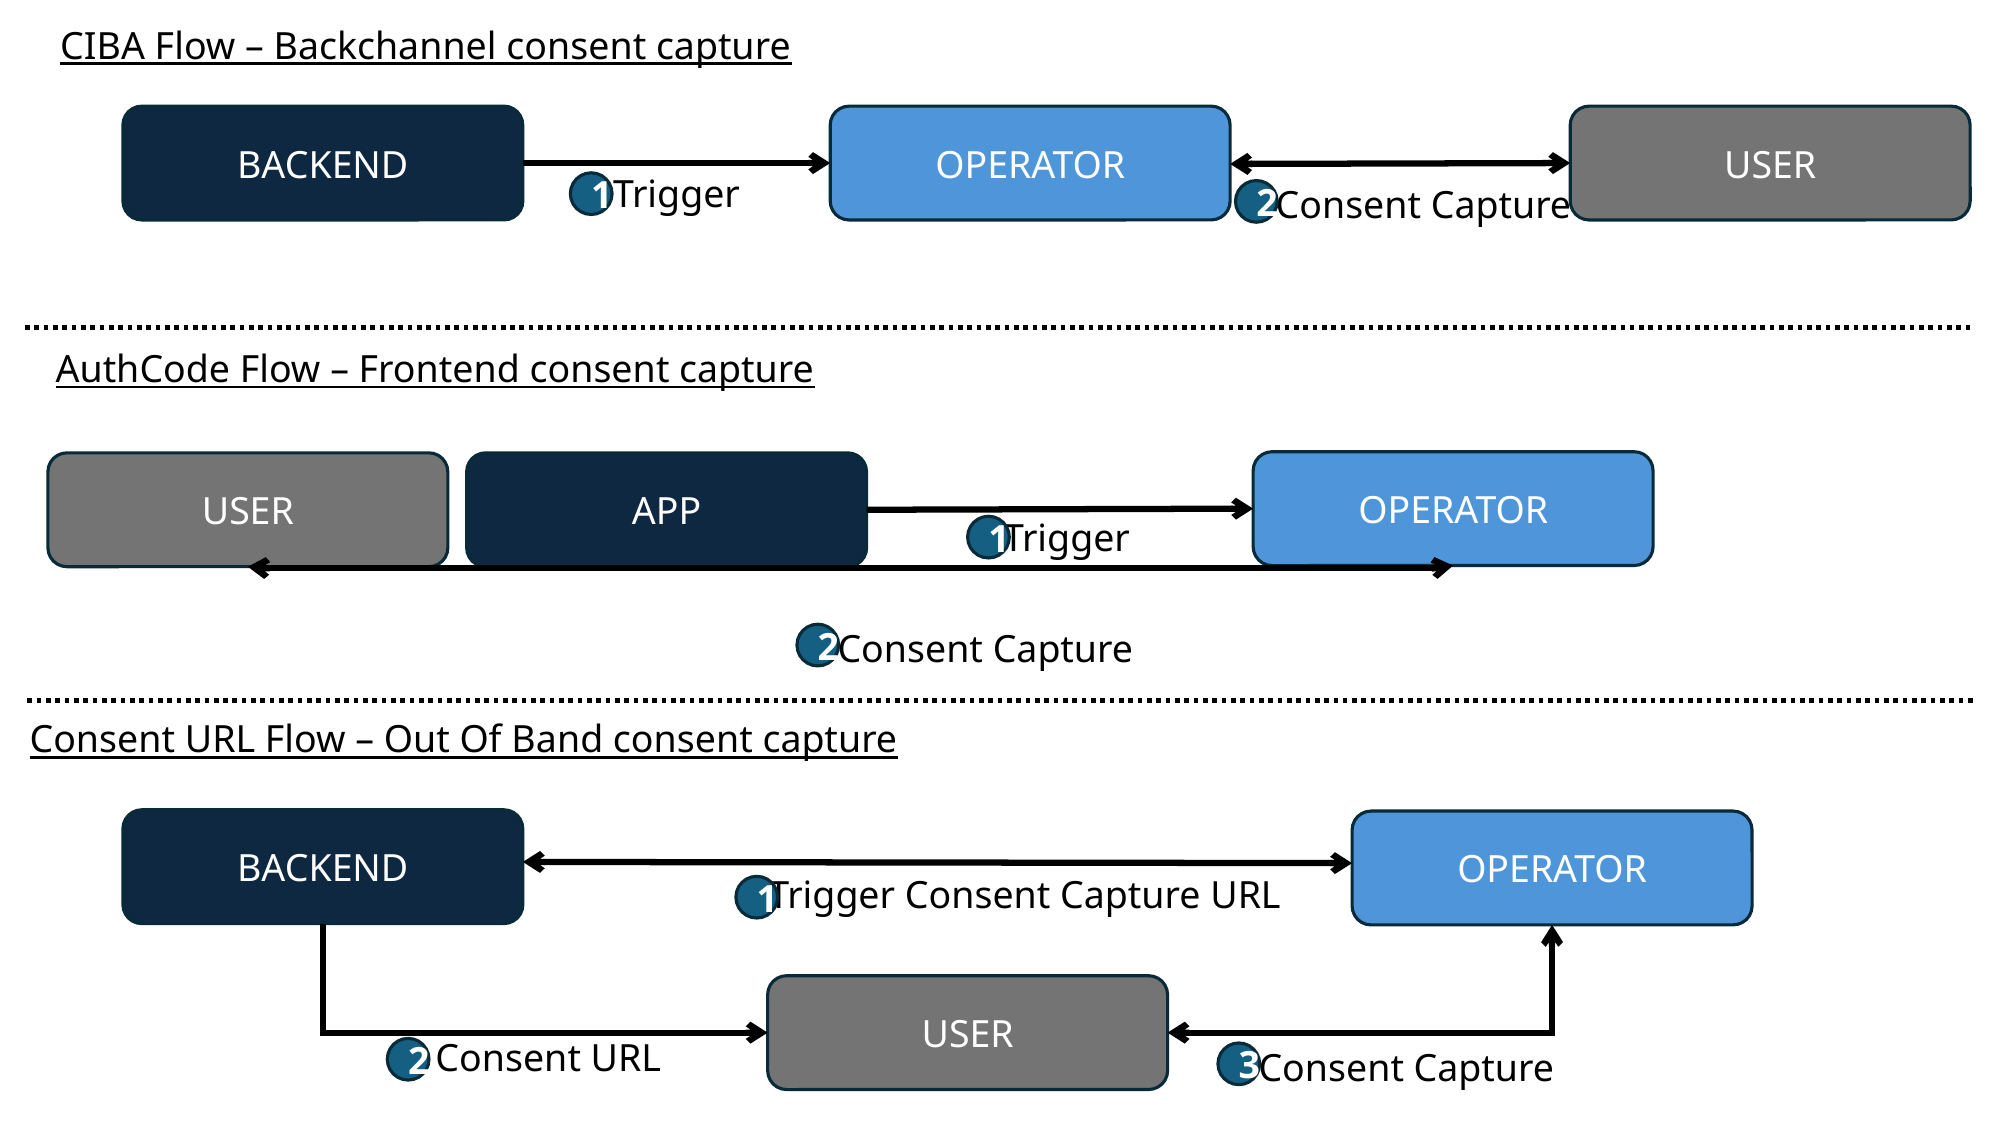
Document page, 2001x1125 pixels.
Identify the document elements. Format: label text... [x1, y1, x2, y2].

text_box APP [465, 451, 849, 565]
text_box OPERATOR [1251, 450, 1655, 568]
text_box OPERATOR [1415, 809, 1754, 927]
text_box APP [852, 451, 869, 565]
text_box Consent Capture [1260, 173, 1587, 234]
text_box Consent Capture [852, 617, 1149, 678]
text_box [490, 755, 601, 1125]
text_box BACKEND [121, 104, 525, 222]
text_box Consent URL [601, 1026, 677, 1086]
text_box 2 [385, 1036, 431, 1082]
text_box USER [46, 451, 450, 569]
text_box 3 [1216, 1041, 1262, 1087]
text_box Consent URL [420, 1026, 490, 1086]
text_box 2 [1233, 178, 1279, 224]
text_box Consent Capture [1415, 1036, 1570, 1097]
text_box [1305, 786, 1415, 1125]
text_box OPERATOR [852, 104, 1232, 222]
text_box 1 [966, 514, 1011, 560]
text_box Trigger Consent Capture URL [852, 866, 1297, 924]
text_box Consent URL Flow – Out Of Band consent capture [14, 708, 849, 768]
text_box AuthCode Flow – Frontend consent capture [40, 337, 830, 398]
text_box Trigger [988, 513, 1145, 567]
text_box Trigger Consent Capture URL [753, 866, 849, 924]
text_box CIBA Flow – Backchannel consent capture [45, 14, 807, 75]
text_box 2 [795, 622, 841, 668]
text_box BACKEND [121, 808, 490, 926]
text_box USER [852, 974, 1170, 1092]
text_box Consent Capture [1243, 1036, 1305, 1097]
text_box Trigger [598, 164, 755, 223]
text_box 1 [568, 171, 614, 217]
text_box USER [1568, 104, 1972, 222]
text_box Consent Capture [822, 617, 849, 678]
text_box USER [766, 974, 849, 1092]
text_box 1 [734, 874, 780, 920]
text_box OPERATOR [828, 104, 849, 222]
text_box Consent URL Flow – Out Of Band consent capture [852, 708, 913, 768]
